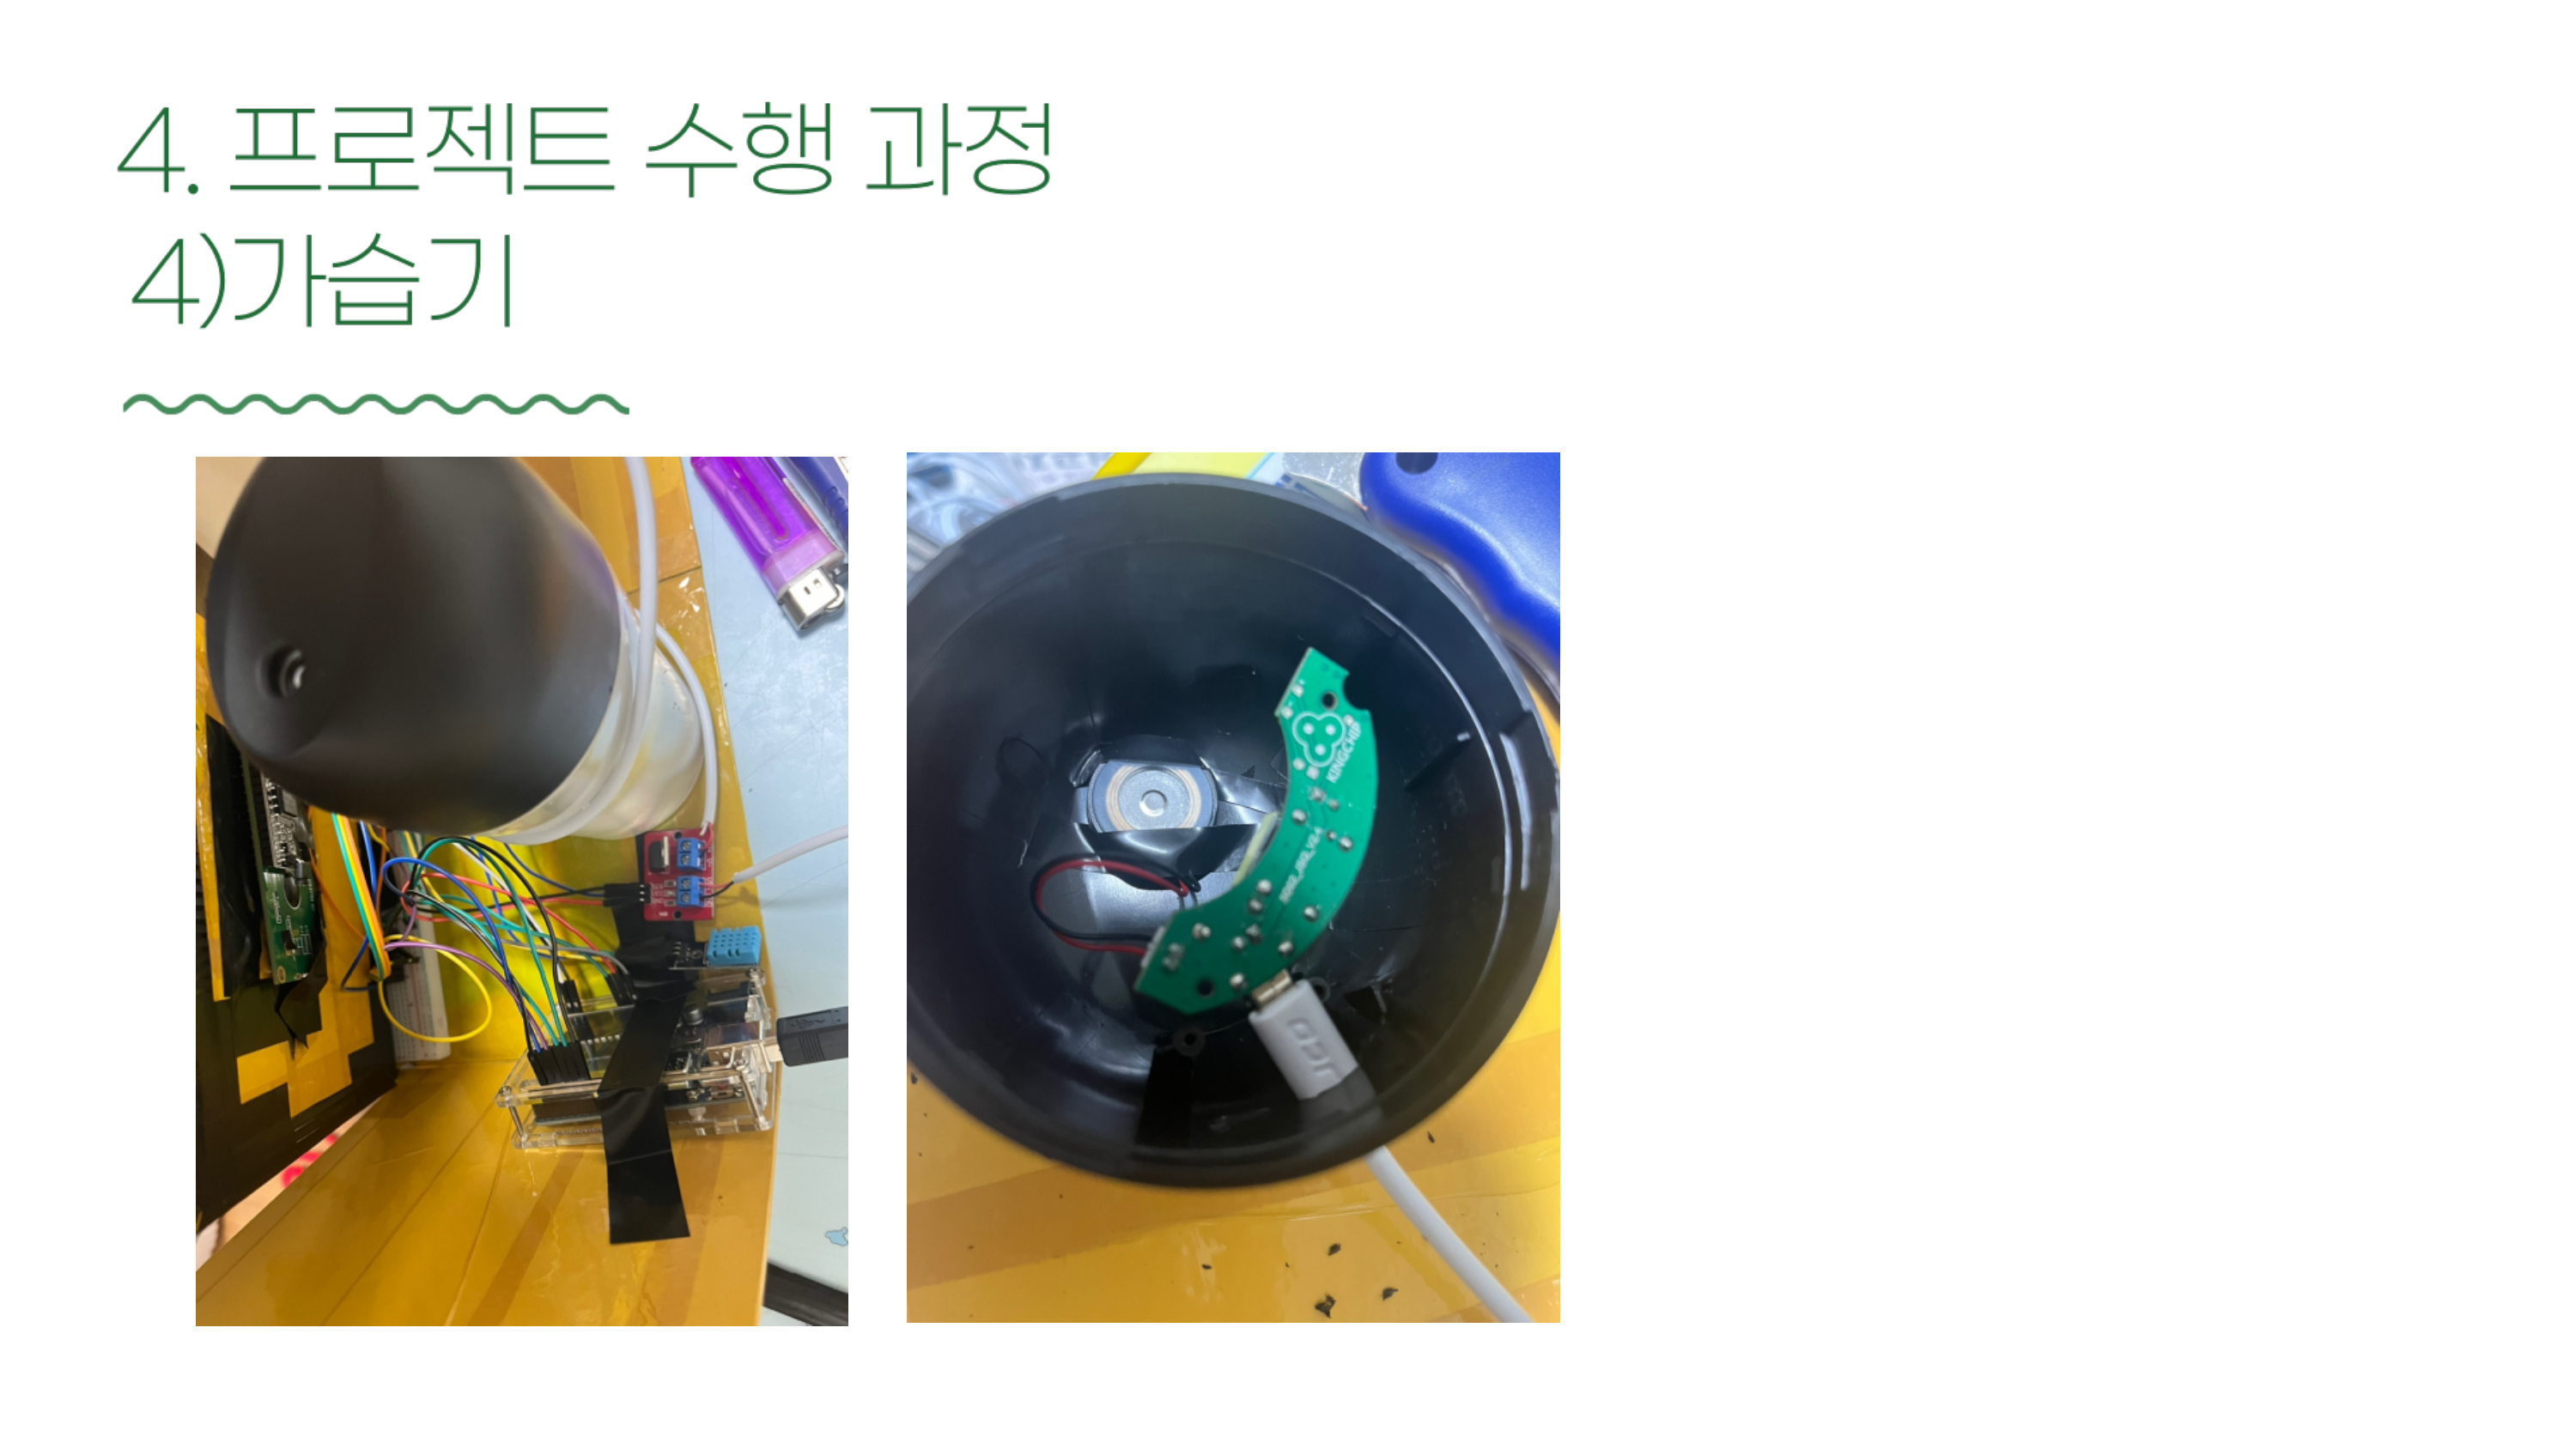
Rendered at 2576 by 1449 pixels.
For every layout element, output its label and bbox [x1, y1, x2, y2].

text_box [617, 391, 630, 415]
text_box [907, 452, 1560, 1323]
picture [82, 45, 1158, 440]
text_box [196, 456, 848, 1326]
